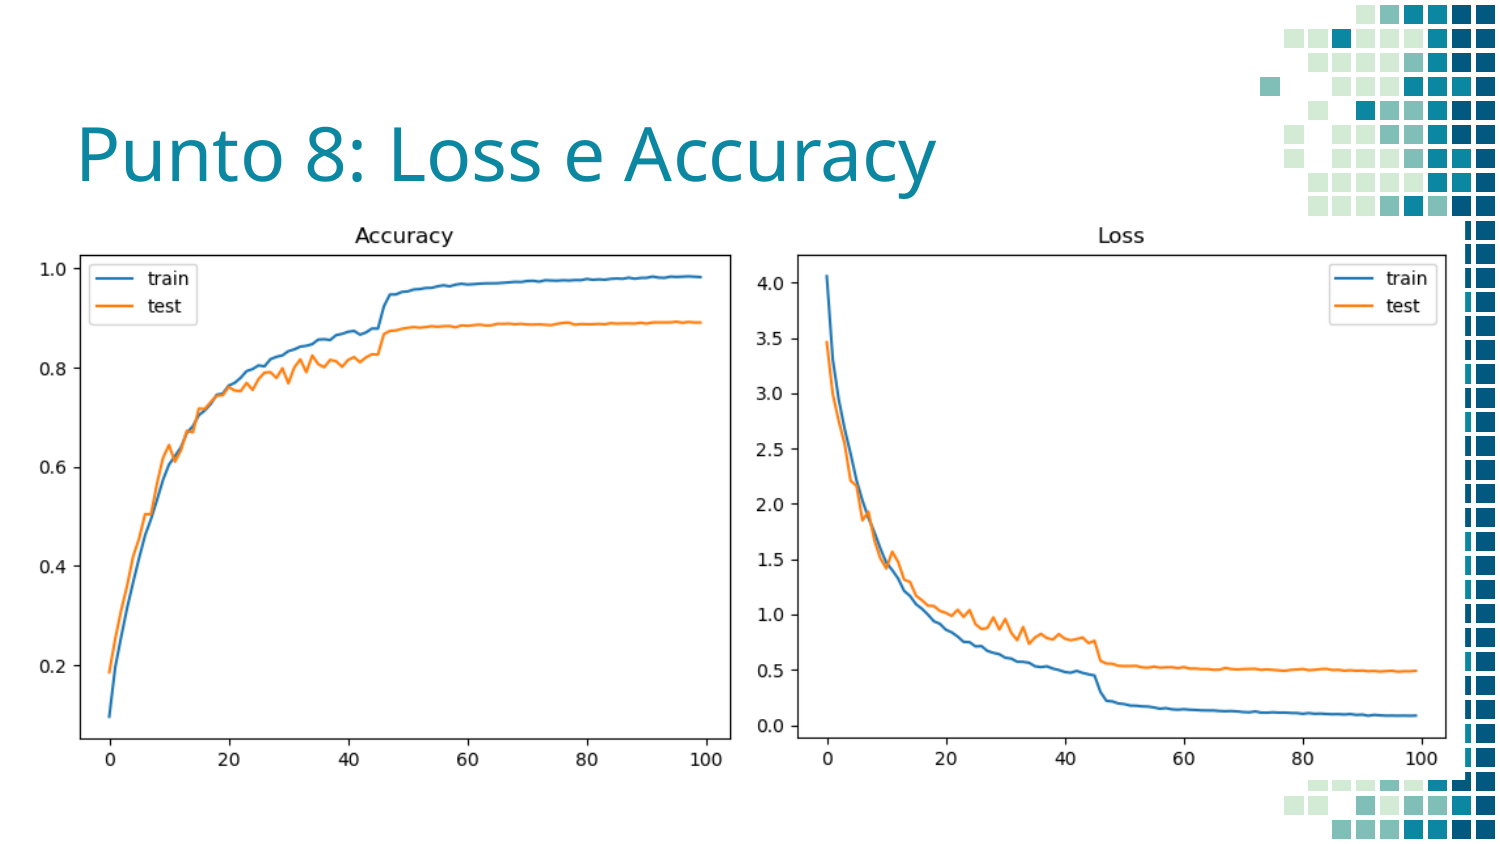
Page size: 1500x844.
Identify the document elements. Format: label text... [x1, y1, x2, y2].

title Punto 8: Loss e Accuracy [60, 70, 1225, 212]
picture [16, 221, 1466, 780]
